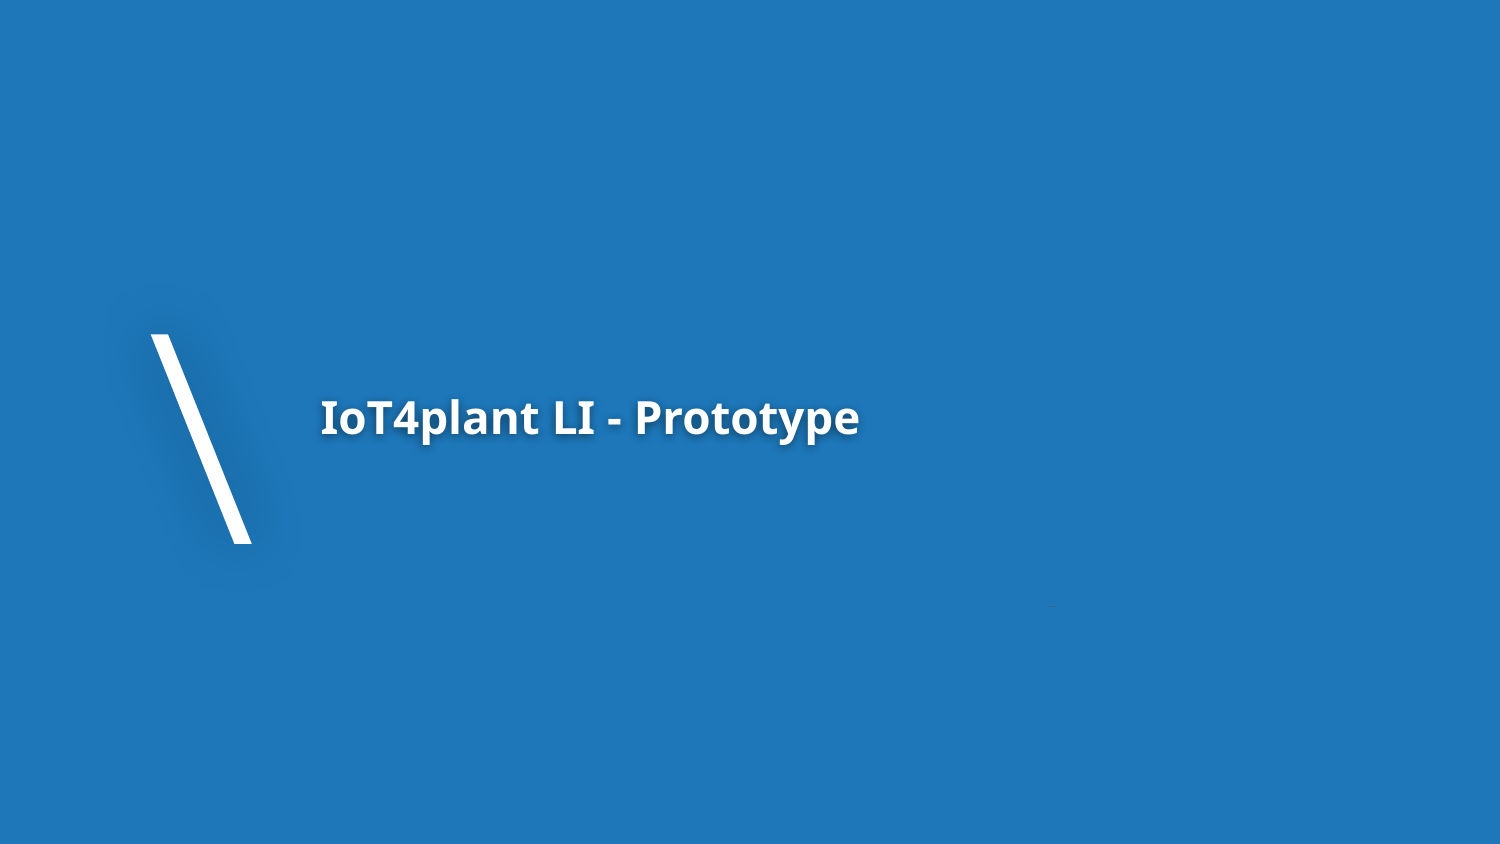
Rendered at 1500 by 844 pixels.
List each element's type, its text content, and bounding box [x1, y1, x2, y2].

title IoT4plant LI - Prototype [320, 387, 1301, 444]
